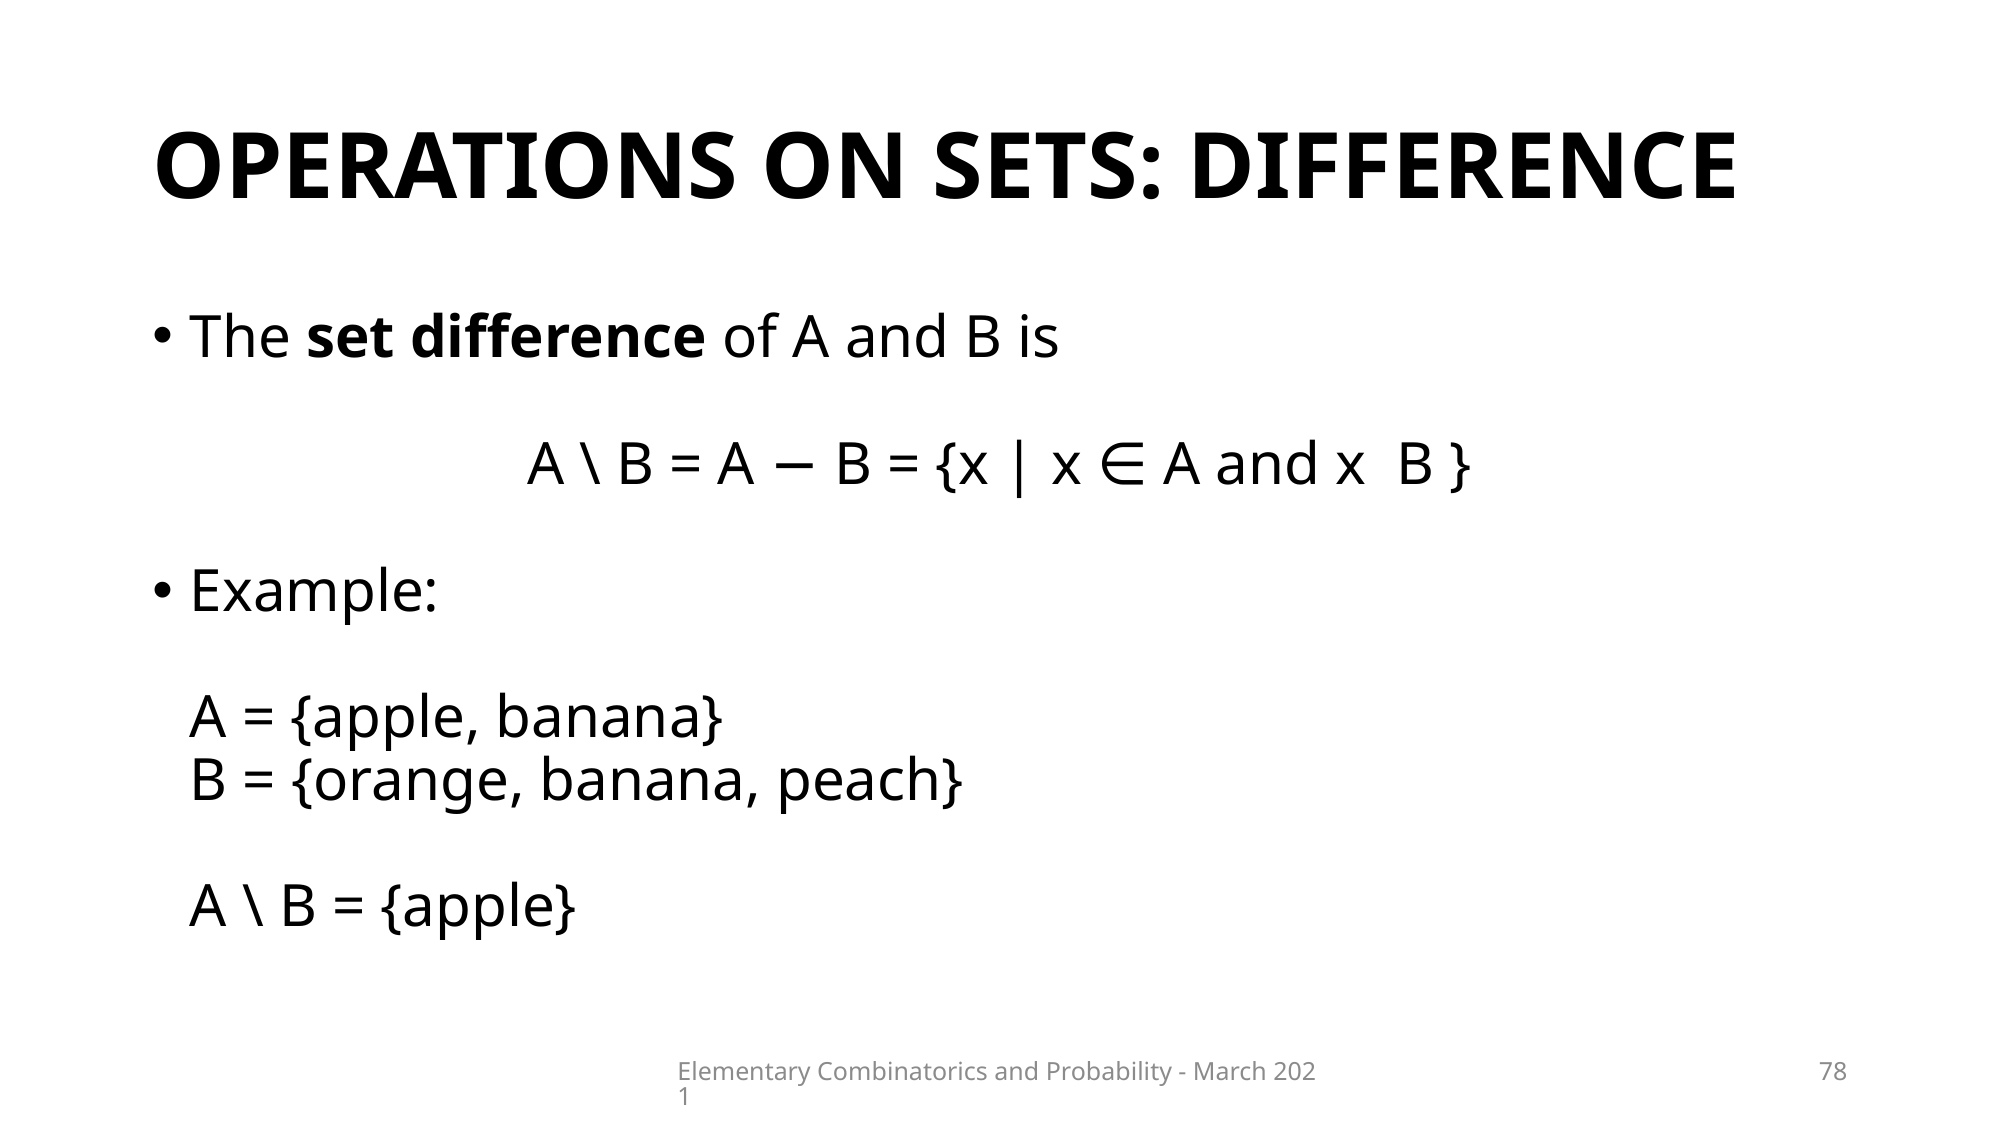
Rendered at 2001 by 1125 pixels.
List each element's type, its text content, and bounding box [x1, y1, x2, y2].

footer Elementary Combinatorics and Probability - March 2021 [662, 1042, 1338, 1103]
slide_number 78 [1412, 1042, 1863, 1103]
title OPERATIONS ON SETS: DIFFERENCE [137, 59, 1863, 278]
